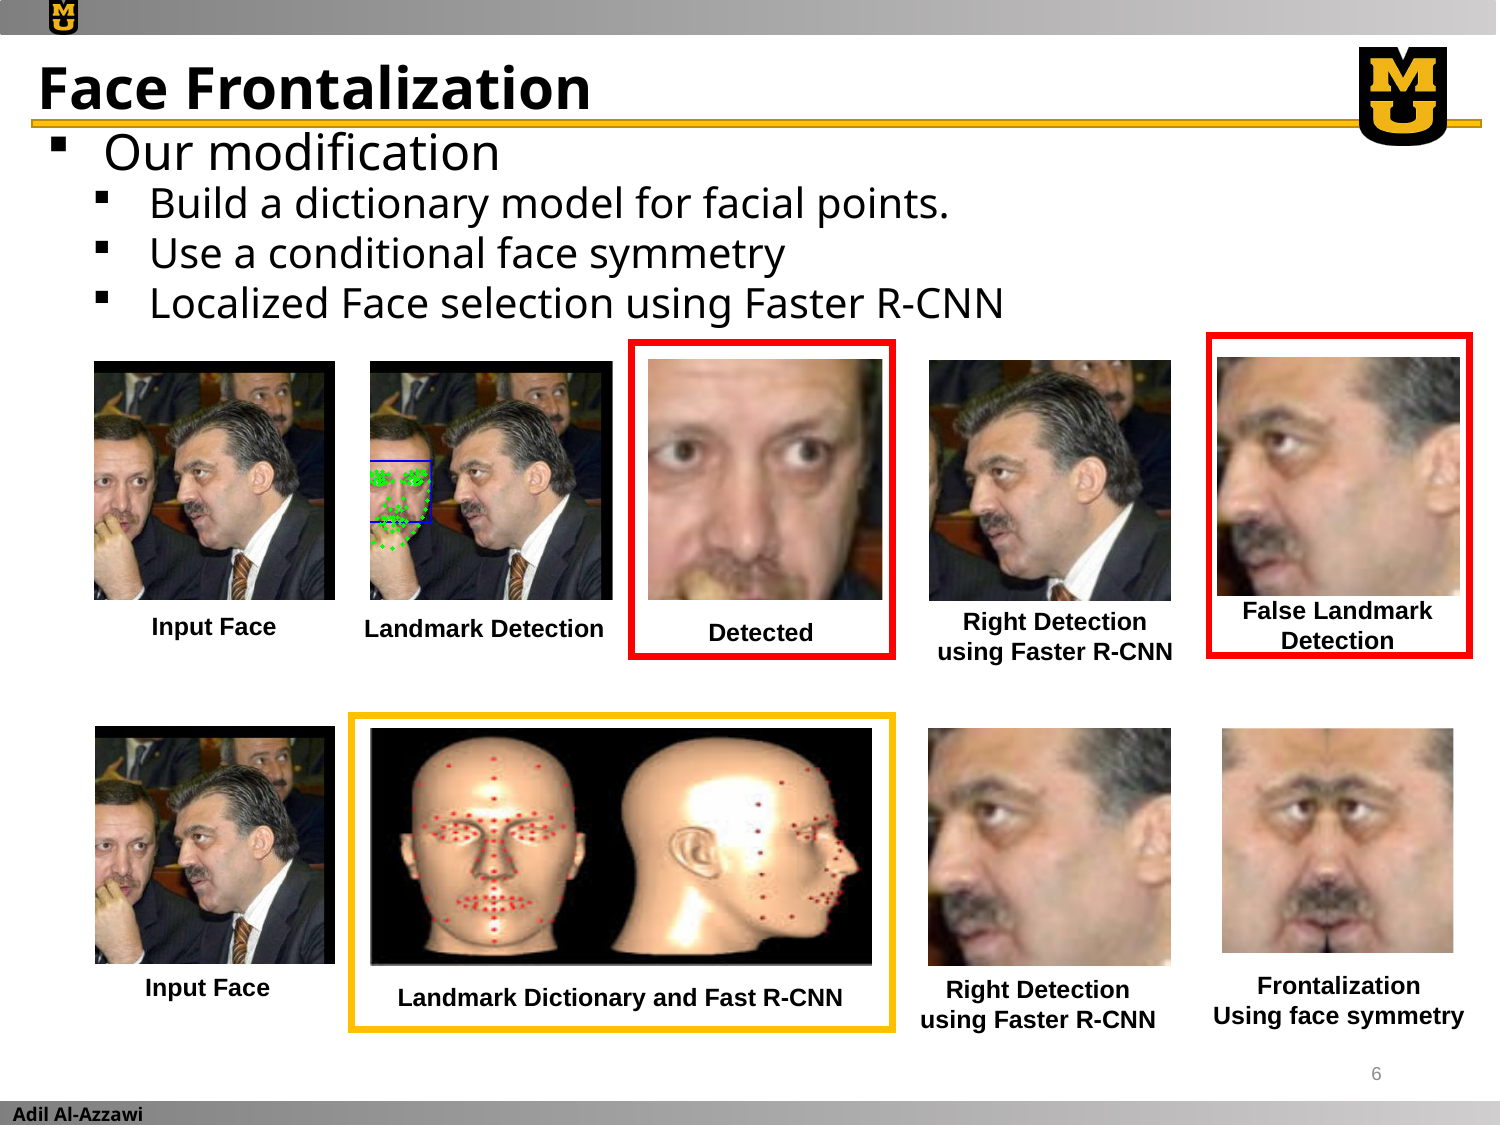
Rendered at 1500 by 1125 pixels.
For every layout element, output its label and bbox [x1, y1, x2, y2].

text_box [0, 0, 1500, 1125]
picture [95, 725, 335, 964]
picture [1221, 727, 1454, 953]
picture [94, 361, 335, 600]
picture [929, 360, 1171, 601]
picture [648, 359, 883, 600]
picture [1359, 47, 1447, 146]
picture [1217, 357, 1460, 596]
picture [928, 728, 1171, 966]
picture [370, 361, 613, 600]
picture [370, 728, 872, 966]
